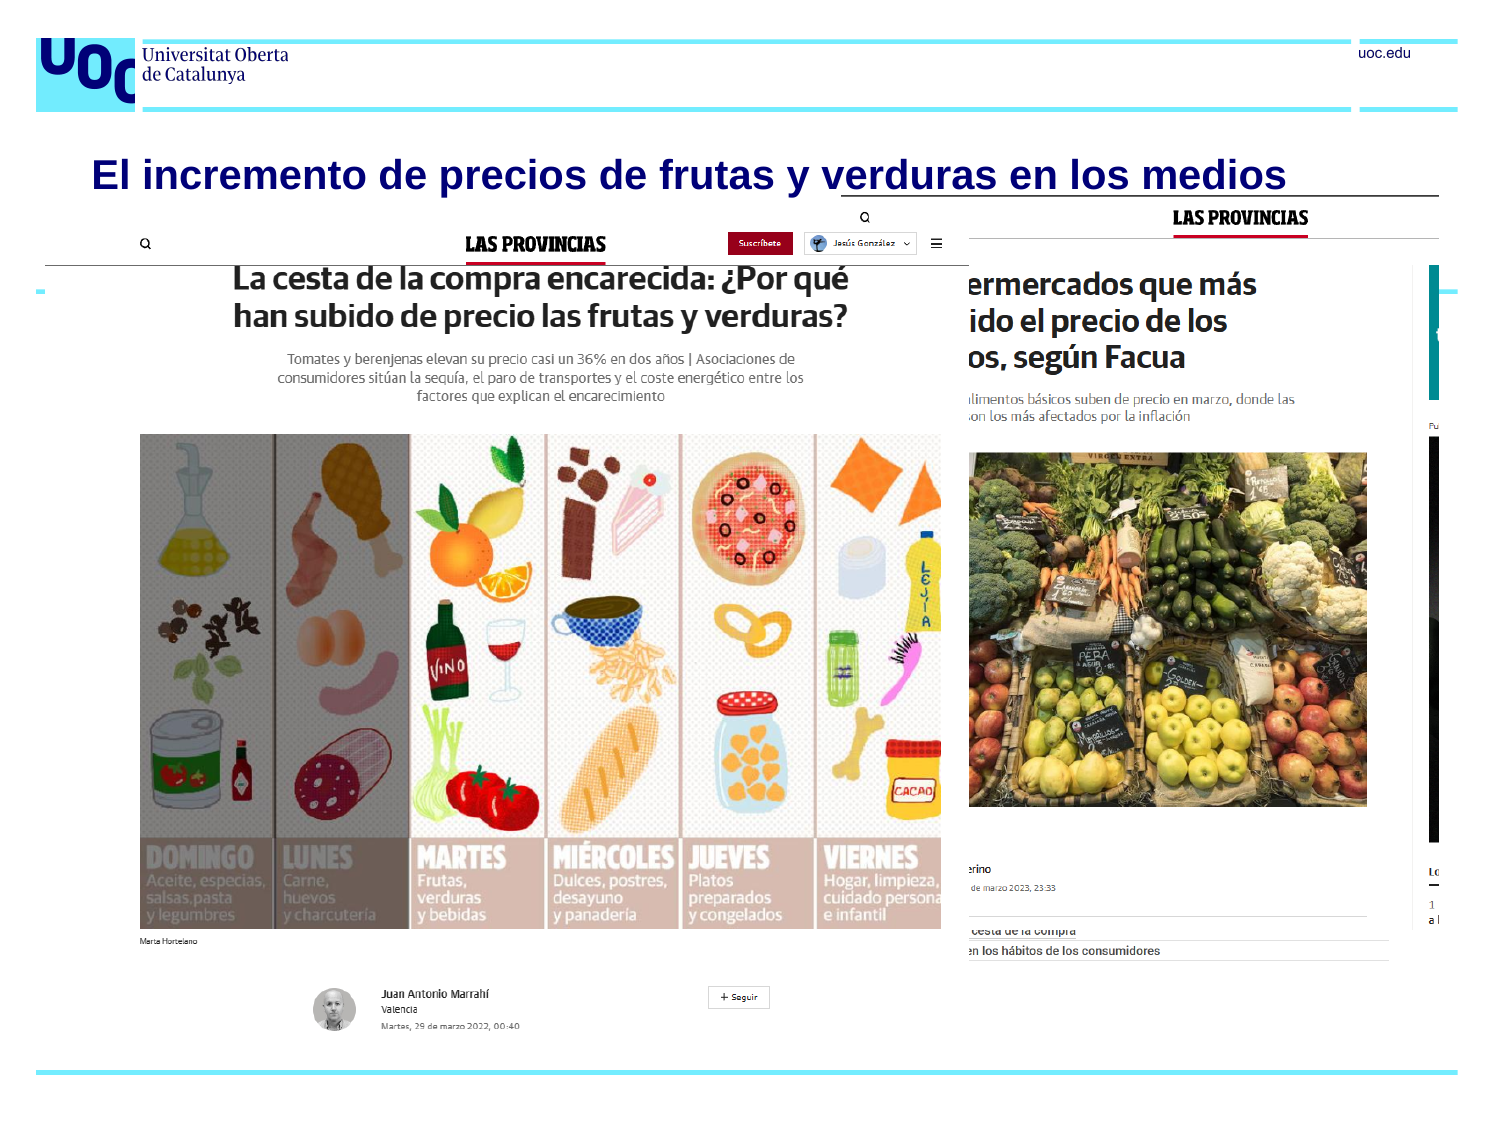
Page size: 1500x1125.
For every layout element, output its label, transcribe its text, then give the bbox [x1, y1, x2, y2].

picture [1359, 47, 1410, 58]
picture [36, 38, 135, 112]
text_box El incremento de precios de frutas y verduras en los medios [76, 132, 1439, 222]
picture [142, 47, 288, 84]
picture [45, 194, 1439, 1050]
